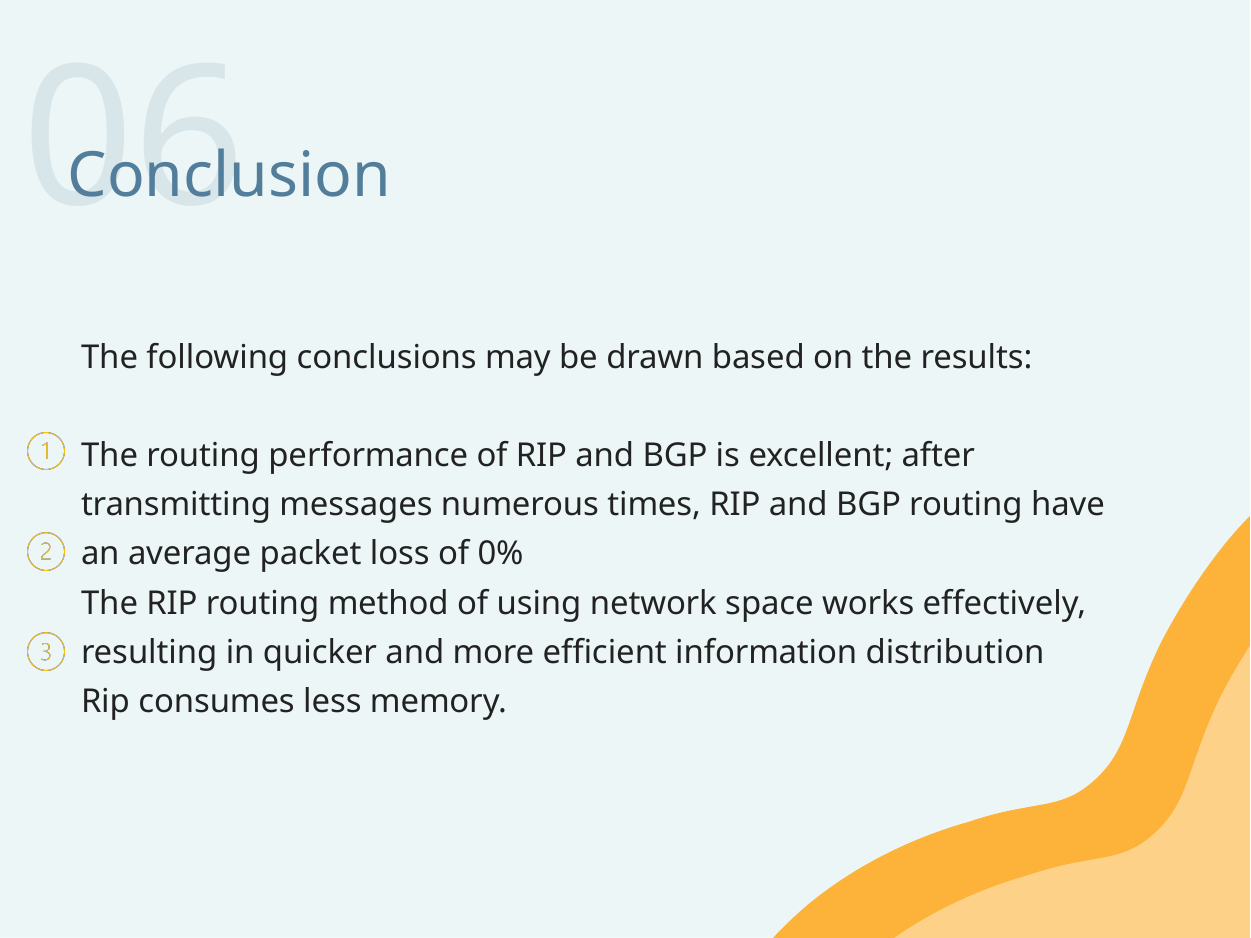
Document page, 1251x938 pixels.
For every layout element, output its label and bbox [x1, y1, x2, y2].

text_box [847, 491, 1250, 938]
text_box [787, 438, 1250, 938]
text_box [0, 0, 1250, 938]
picture [22, 627, 70, 676]
picture [22, 527, 70, 576]
picture [22, 427, 70, 475]
